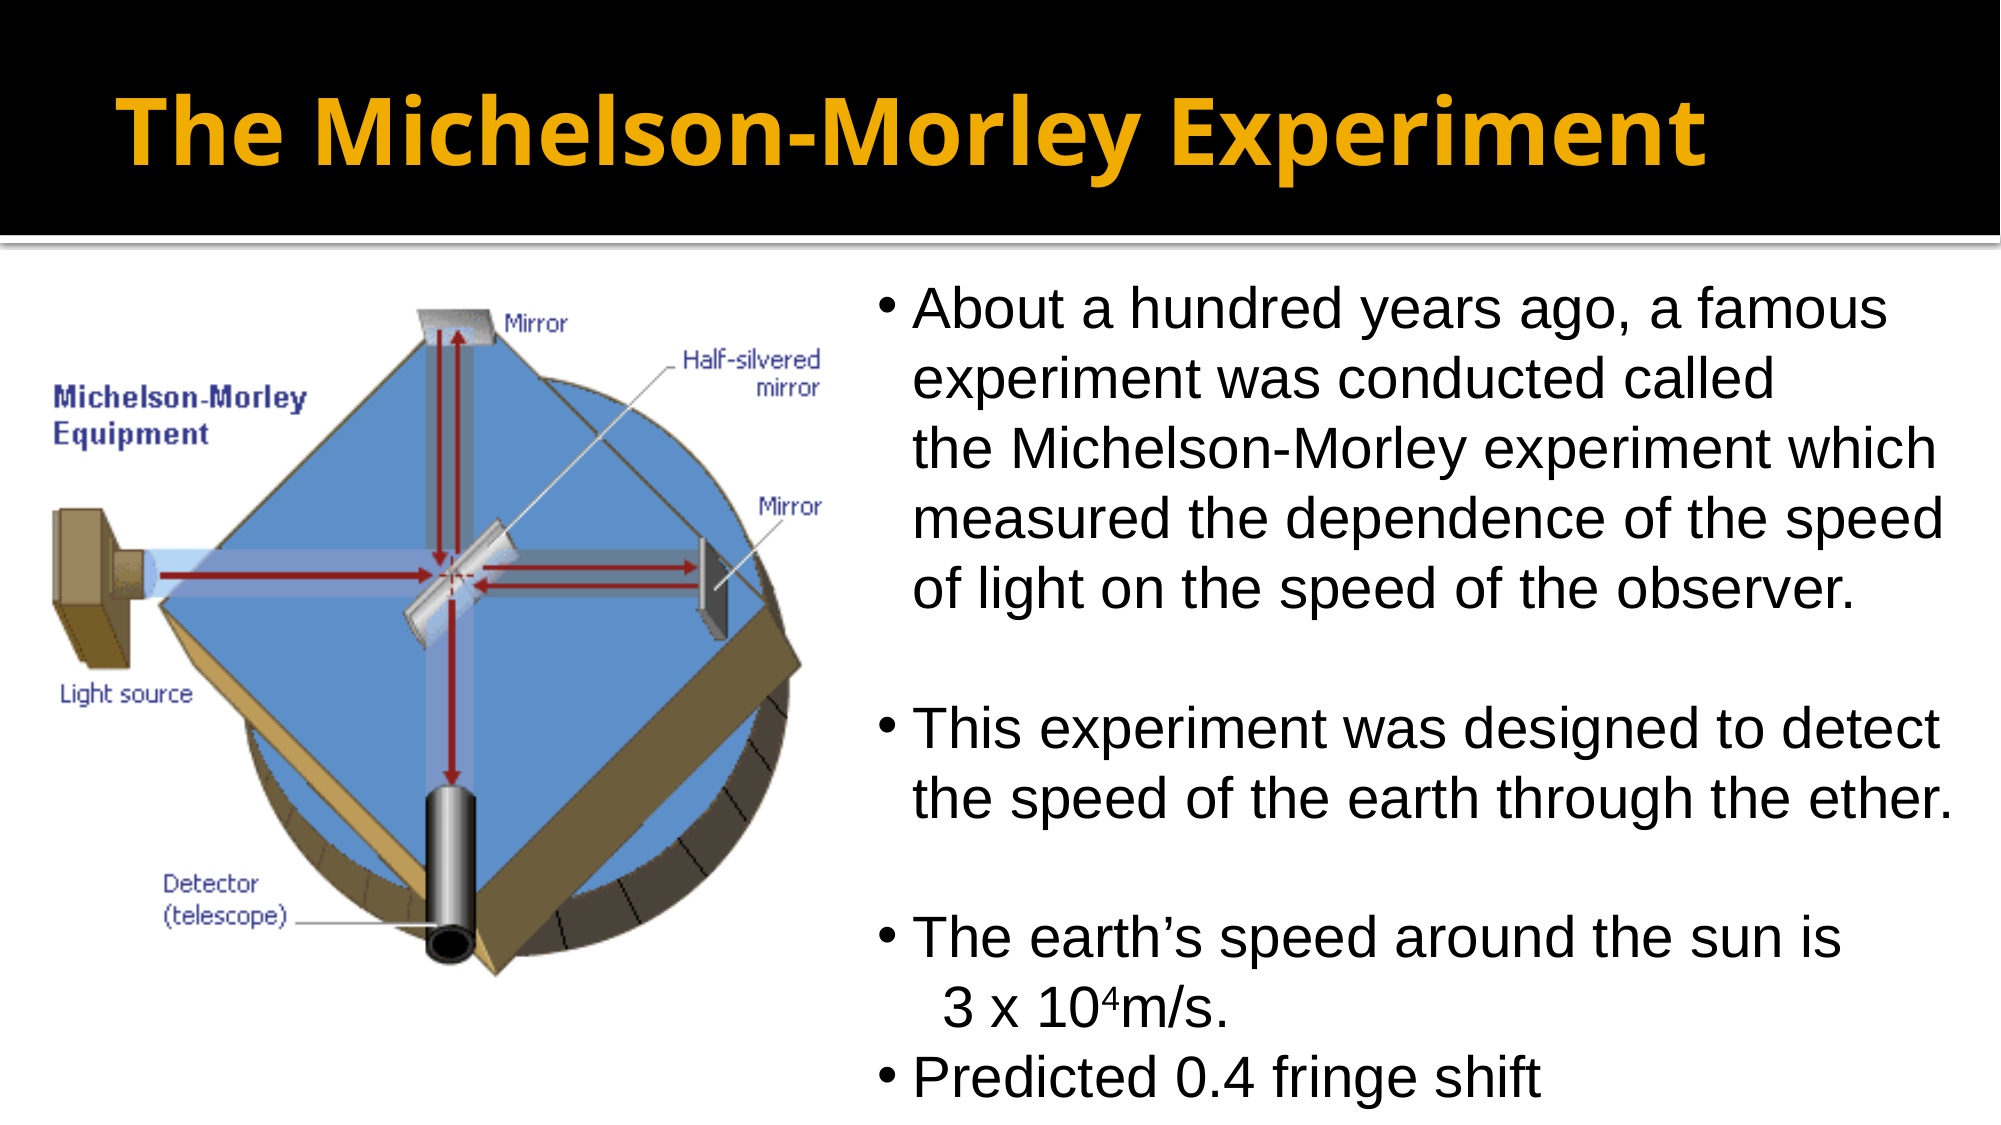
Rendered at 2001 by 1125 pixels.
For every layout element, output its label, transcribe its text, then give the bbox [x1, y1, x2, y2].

picture [37, 287, 827, 997]
text_box About a hundred years ago, a famous experiment was conducted called the Michelson-Morley experiment which measured the dependence of the speed of light on the speed of the observer. This experiment was designed to detect the speed of the earth through the ether. The earth’s speed around the sun is 3 x 104m/s. Predicted 0.4 fringe shift [862, 262, 2000, 1117]
title The Michelson-Morley Experiment [99, 25, 1900, 231]
